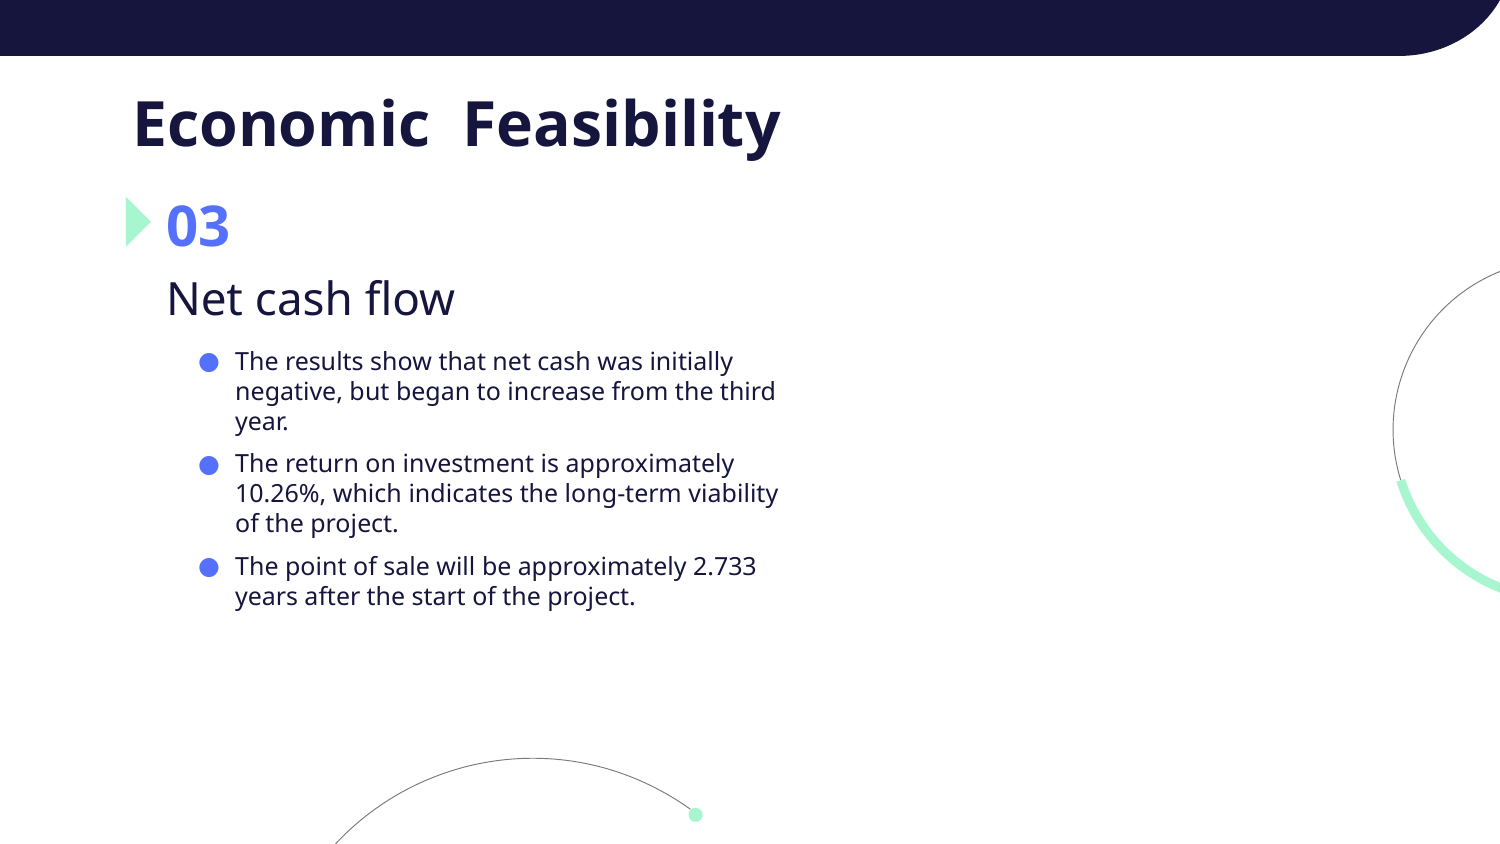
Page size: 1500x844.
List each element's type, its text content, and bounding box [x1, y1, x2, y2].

text_box The results show that net cash was initially negative, but began to increase from the third year. The return on investment is approximately 10.26%, which indicates the long-term viability of the project. The point of sale will be approximately 2.733 years after the start of the project. [175, 330, 809, 753]
text_box [125, 196, 151, 247]
title Economic Feasibility [116, 68, 1383, 164]
subtitle Net cash flow [151, 252, 749, 325]
title 03 [151, 185, 264, 252]
